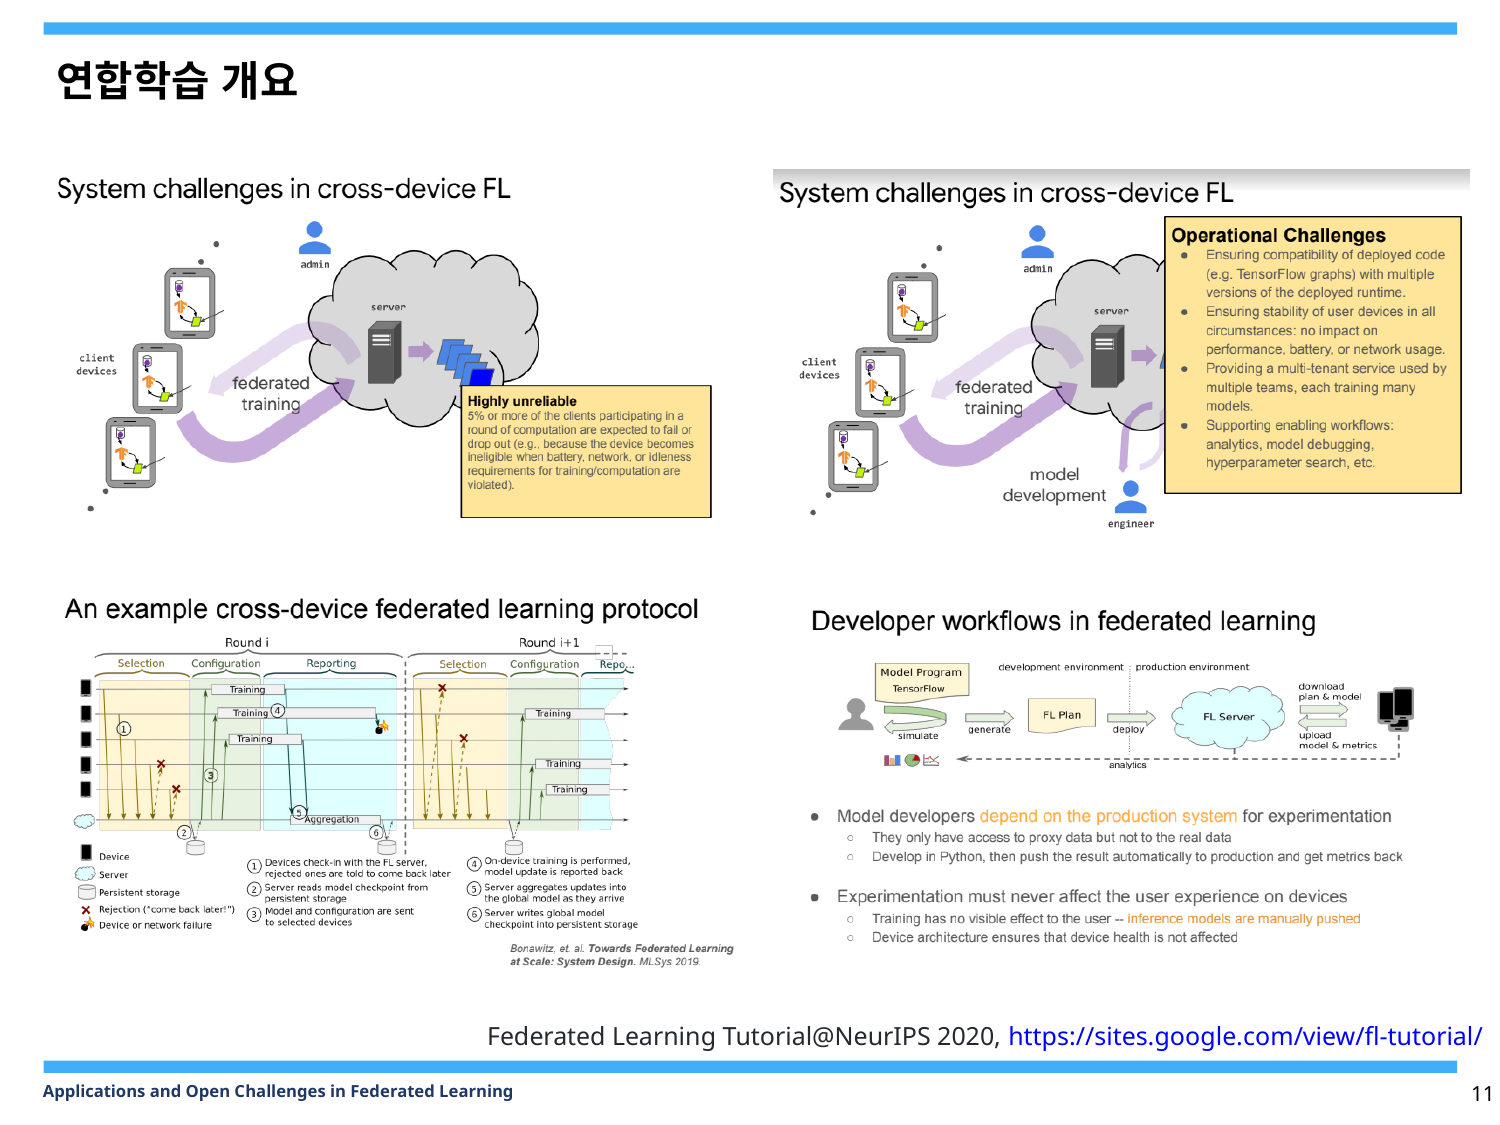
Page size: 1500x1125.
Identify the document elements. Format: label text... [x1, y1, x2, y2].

picture [52, 164, 744, 546]
list 연합학습 개요 [41, 75, 1456, 113]
text_box [0, 0, 1500, 75]
picture [52, 587, 740, 971]
picture [784, 586, 1471, 965]
picture [773, 169, 1470, 542]
text_box Federated Learning Tutorial@NeurIPS 2020, https://sites.google.com/view/fl-tutorial/ [472, 1013, 1500, 1062]
